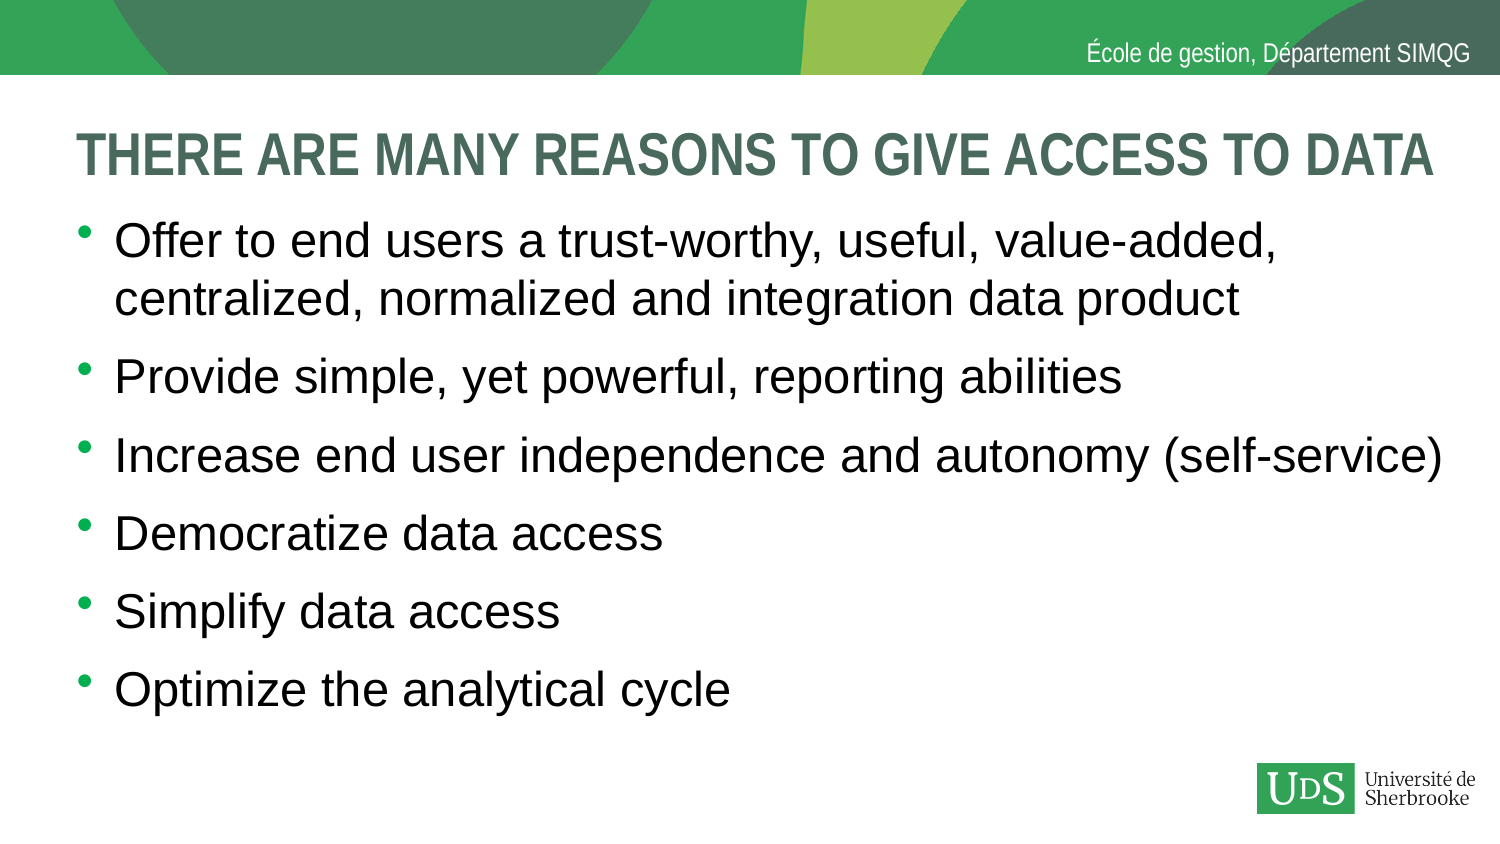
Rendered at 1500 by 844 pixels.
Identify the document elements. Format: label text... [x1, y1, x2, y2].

picture [1257, 763, 1475, 814]
picture [0, 0, 1500, 75]
list Offer to end users a trust-worthy, useful, value-added, centralized, normalized and integration data product Provide simple, yet powerful, reporting abilities Increase end user independence and autonomy (self-service) Democratize data access Simplify data access Optimize the analytical cycle [76, 208, 1459, 740]
title There are many Reasons to give access TO DATA [76, 114, 1471, 200]
